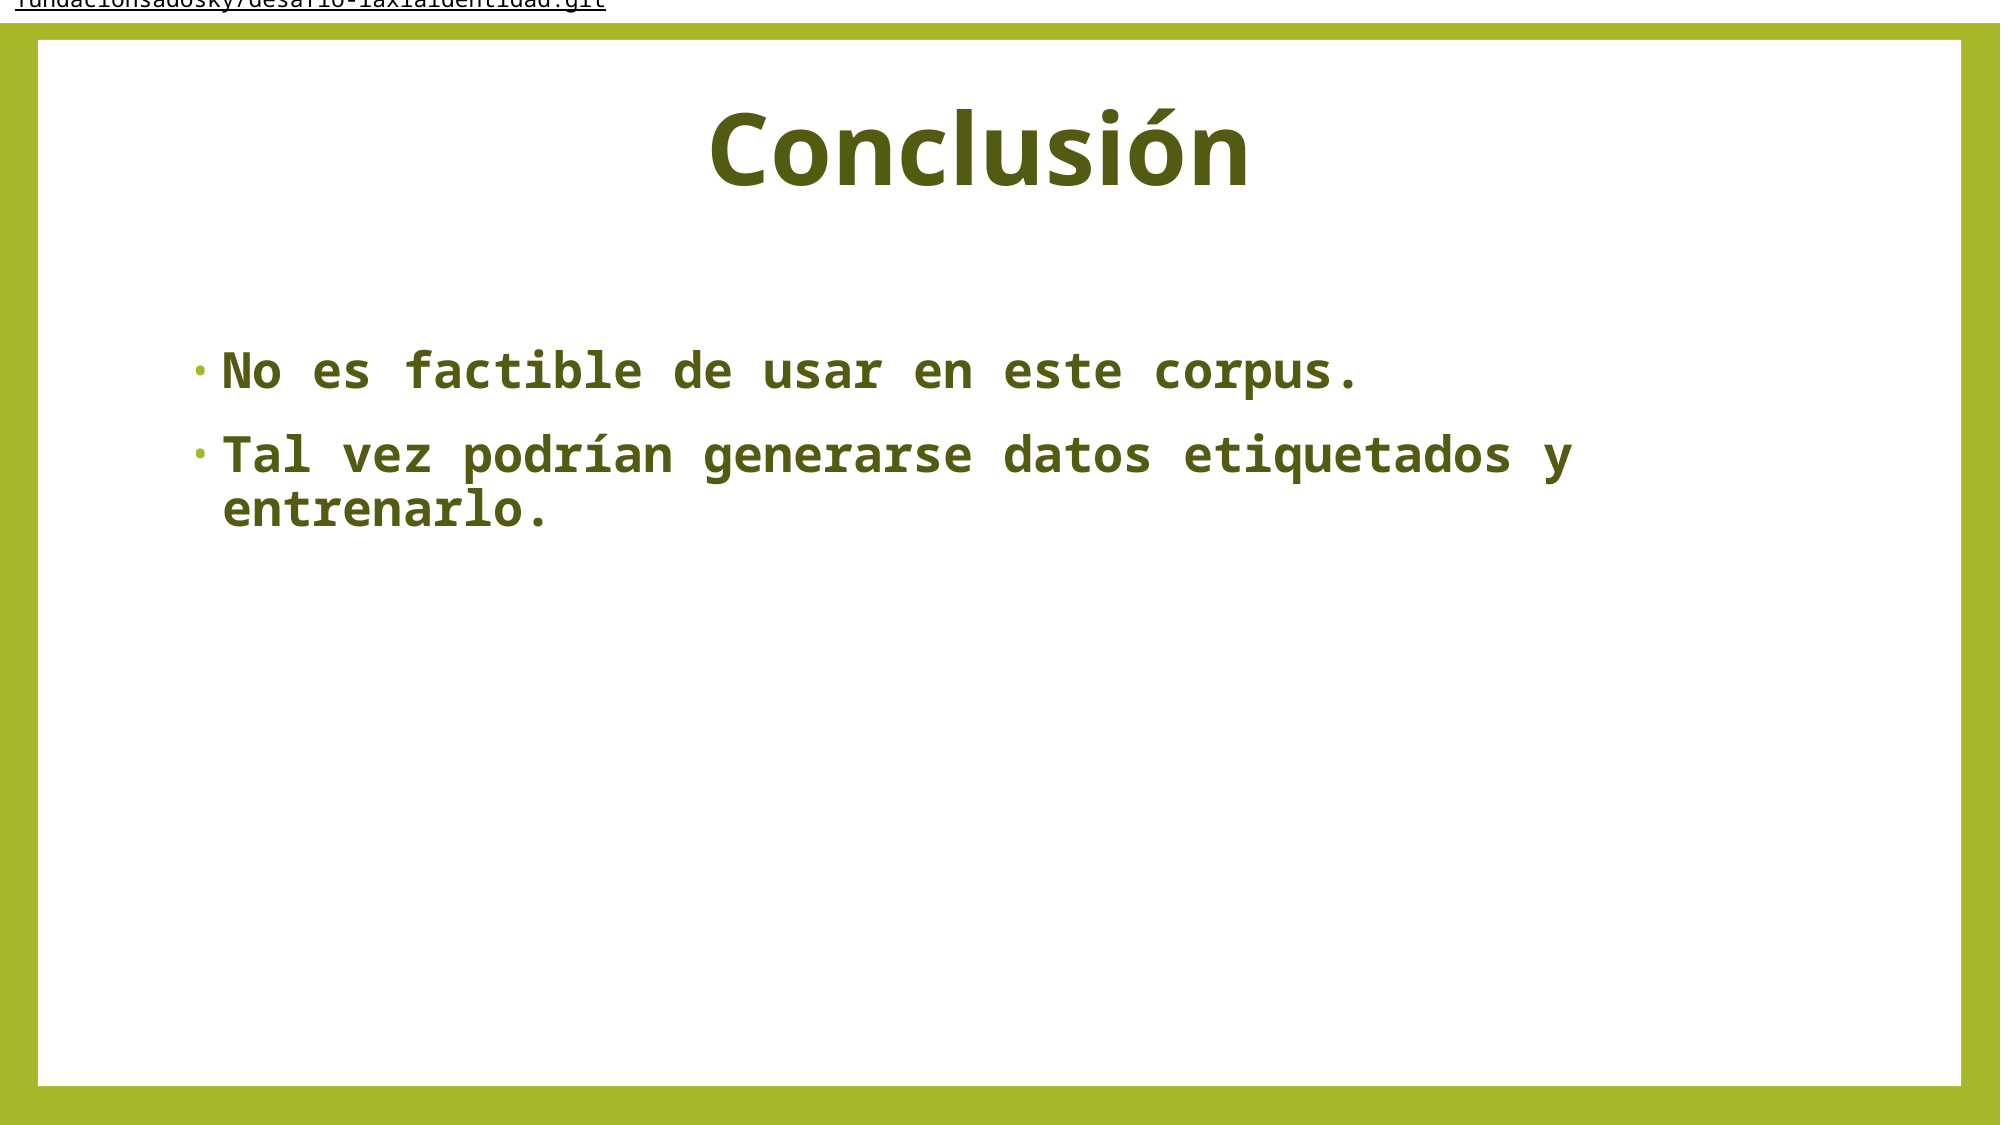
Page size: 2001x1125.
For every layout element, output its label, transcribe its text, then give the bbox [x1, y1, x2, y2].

title Conclusión [170, 42, 1791, 265]
text_box fundacionsadosky/desafio-iaxlaidentidad.git [0, 0, 2000, 24]
list No es factible de usar en este corpus. Tal vez podrían generarse datos etiquetados y entrenarlo. [170, 338, 1855, 1067]
